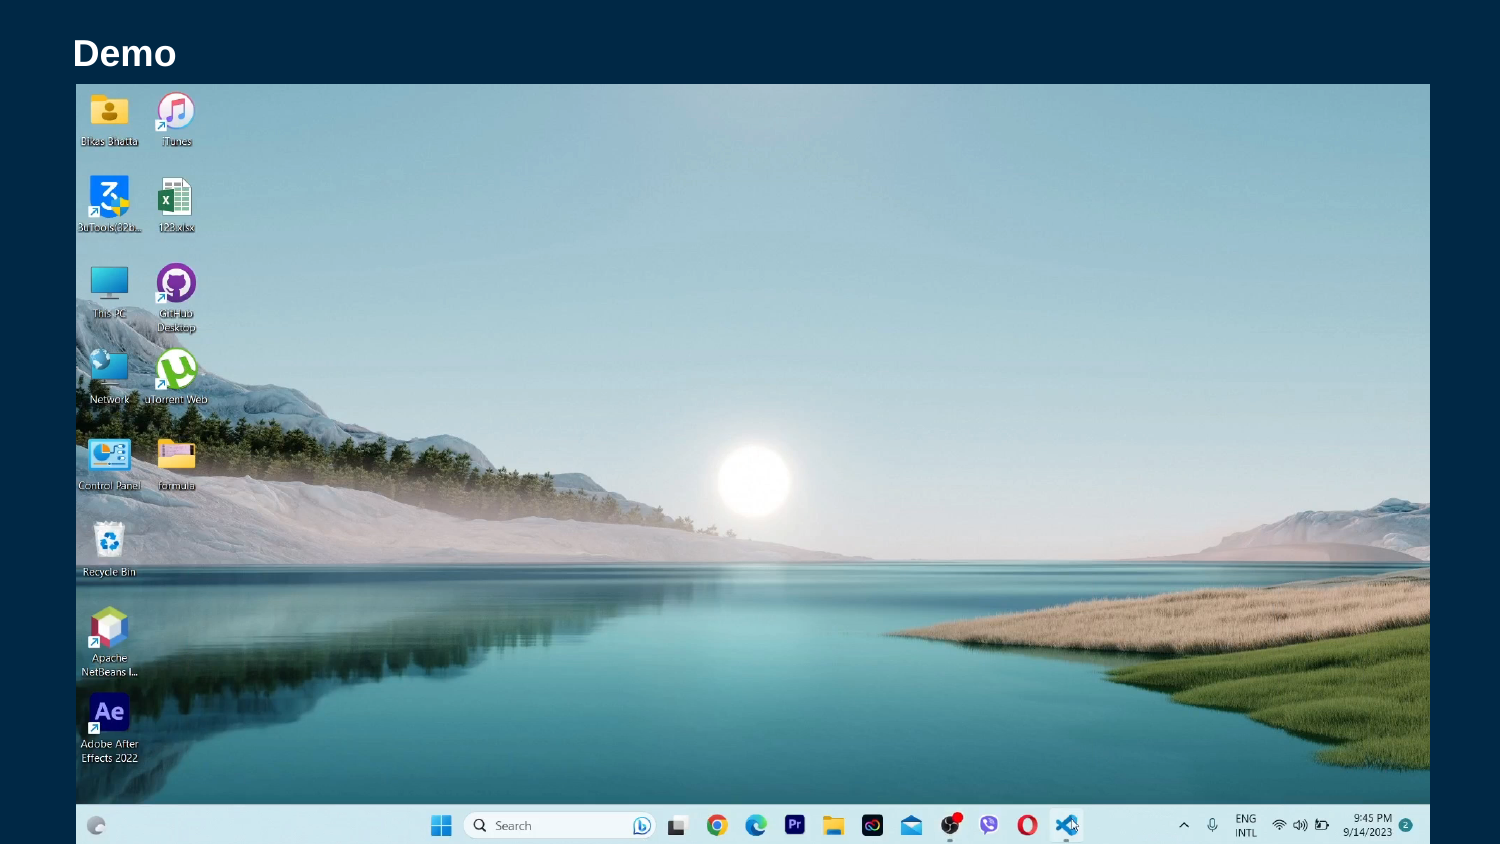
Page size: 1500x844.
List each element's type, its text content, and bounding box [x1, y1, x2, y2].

text_box Demo [57, 21, 400, 81]
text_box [75, 83, 1431, 844]
